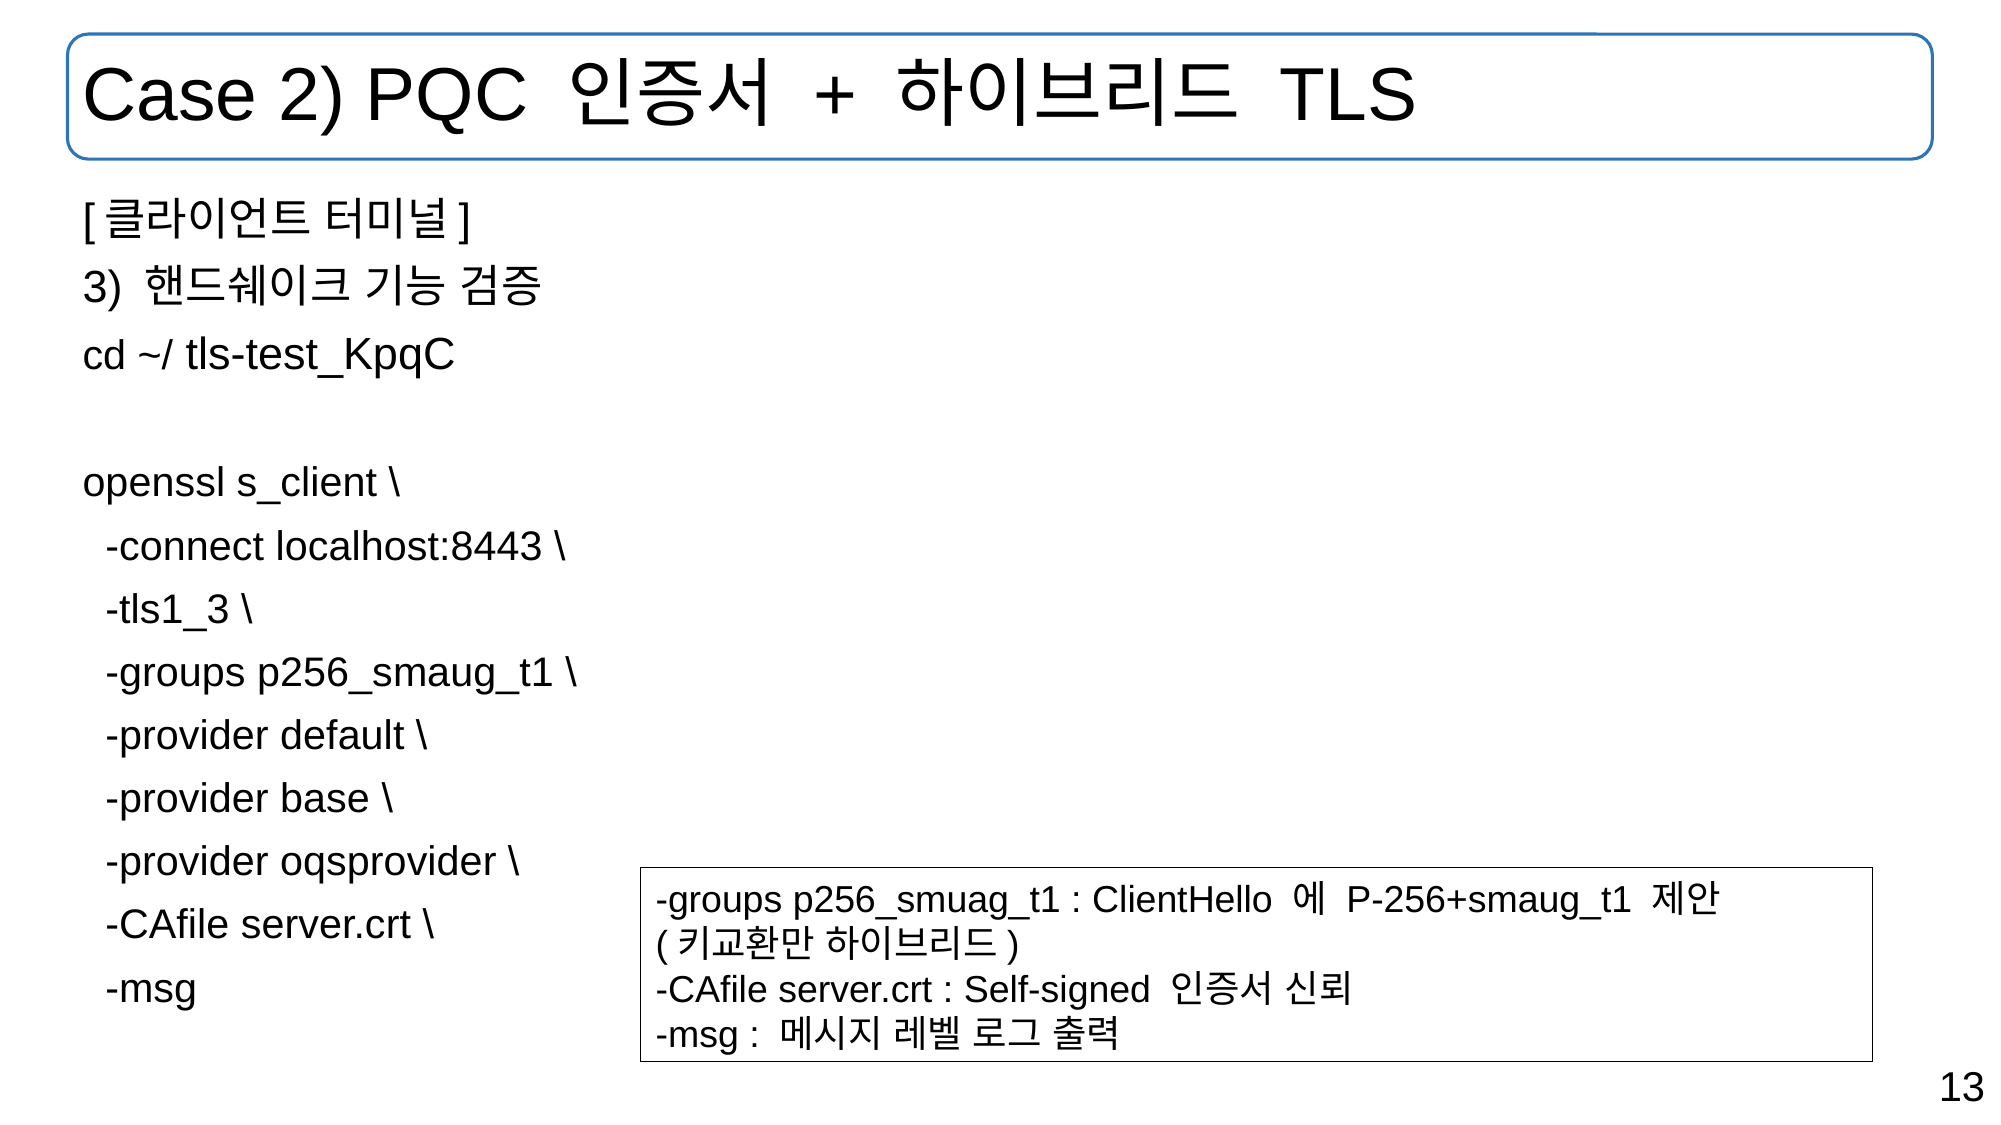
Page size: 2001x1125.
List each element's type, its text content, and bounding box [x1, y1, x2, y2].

text_box -groups p256_smuag_t1 : ClientHello 에 P-256+smaug_t1 제안 (키교환만 하이브리드) -CAfile server.crt : Self-signed 인증서 신뢰 -msg : 메시지 레벨 로그 출력 [640, 867, 1873, 1062]
list [클라이언트 터미널] 3) 핸드쉐이크 기능 검증 cd ~/ tls-test_KpqC openssl s_client \ -connect localhost:8443 \ -tls1_3 \ -groups p256_smaug_t1 \ -provider default \ -provider base \ -provider oqsprovider \ -CAfile server.crt \ -msg [67, 189, 1933, 1019]
title Case 2) PQC 인증서 + 하이브리드 TLS [67, 34, 1933, 160]
